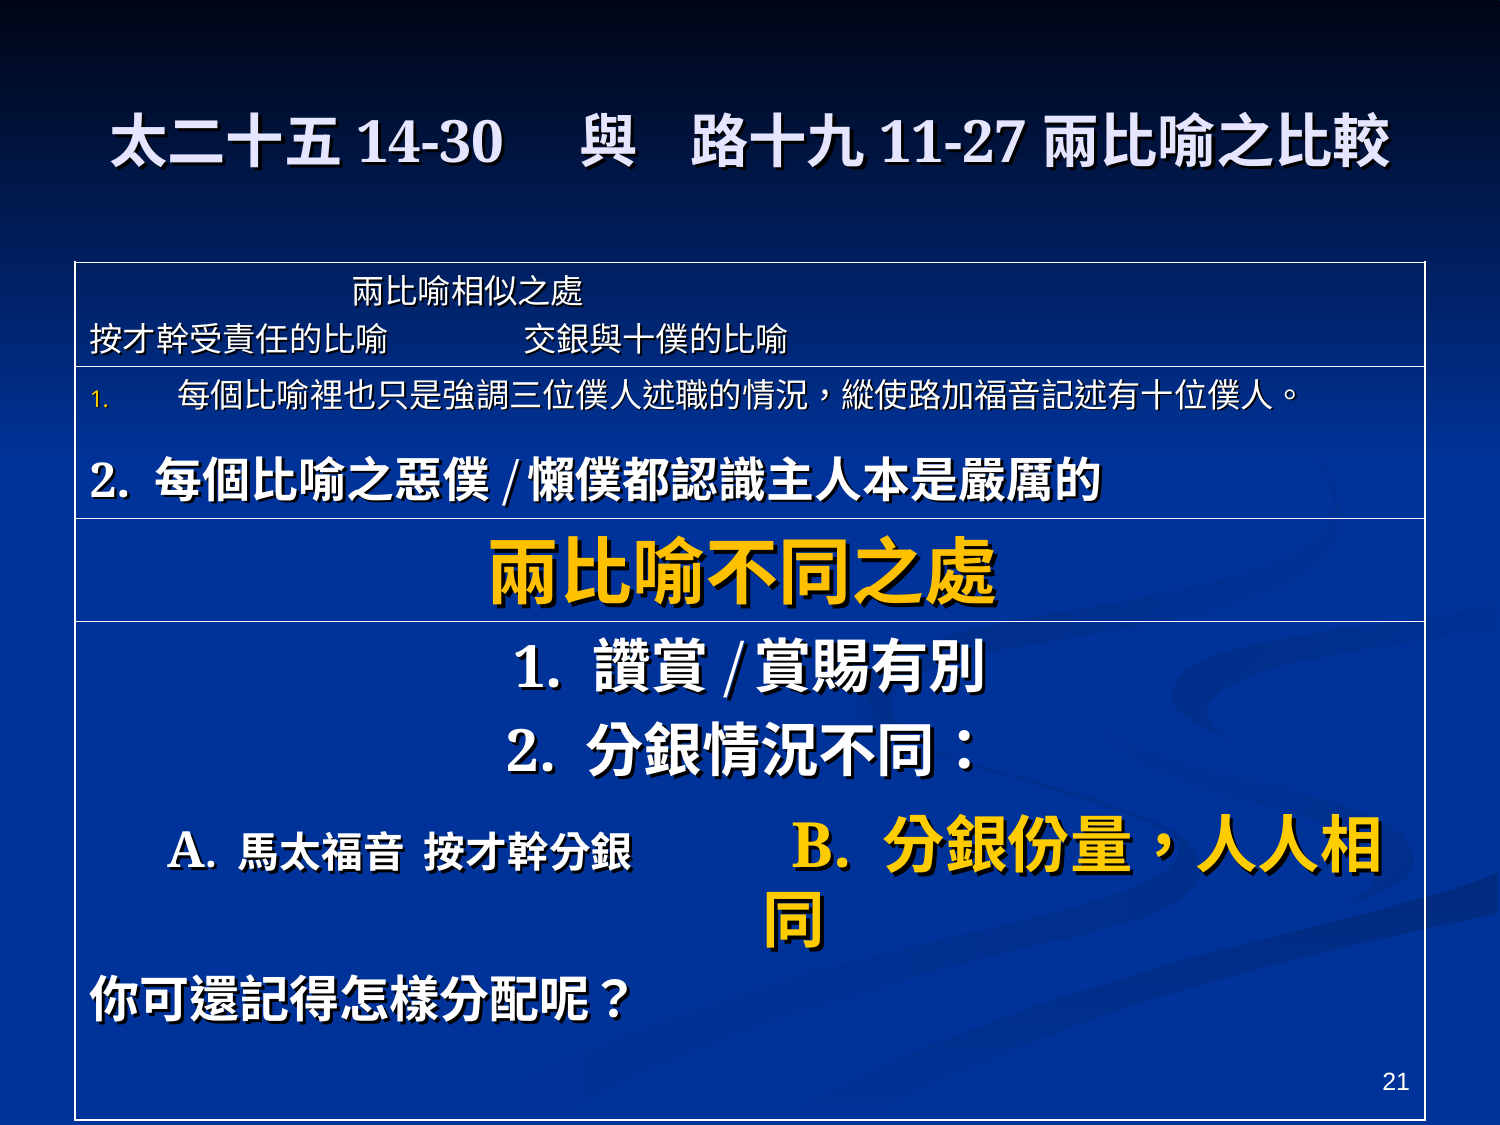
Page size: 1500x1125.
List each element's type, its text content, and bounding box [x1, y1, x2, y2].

table_cell 每個比喻裡也只是強調三位僕人述職的情況，縱使路加福音記述有十位僕人。 2. 每個比喻之惡僕/懶僕都認識主人本是嚴厲的 [76, 382, 1424, 558]
table_cell 1. 讚賞/賞賜有別 2. 分銀情況不同： A. 馬太福音 按才幹分銀 B. 分銀份量，人人相同 你可還記得怎樣分配呢？ [76, 680, 1424, 1125]
table_header 兩比喻相似之處 按才幹受責任的比喻 交銀與十僕的比喻 [76, 263, 1424, 381]
table_cell 兩比喻不同之處 [76, 559, 1424, 679]
title 太二十五14-30 與 路十九11-27兩比喻之比較 [75, 45, 1425, 233]
